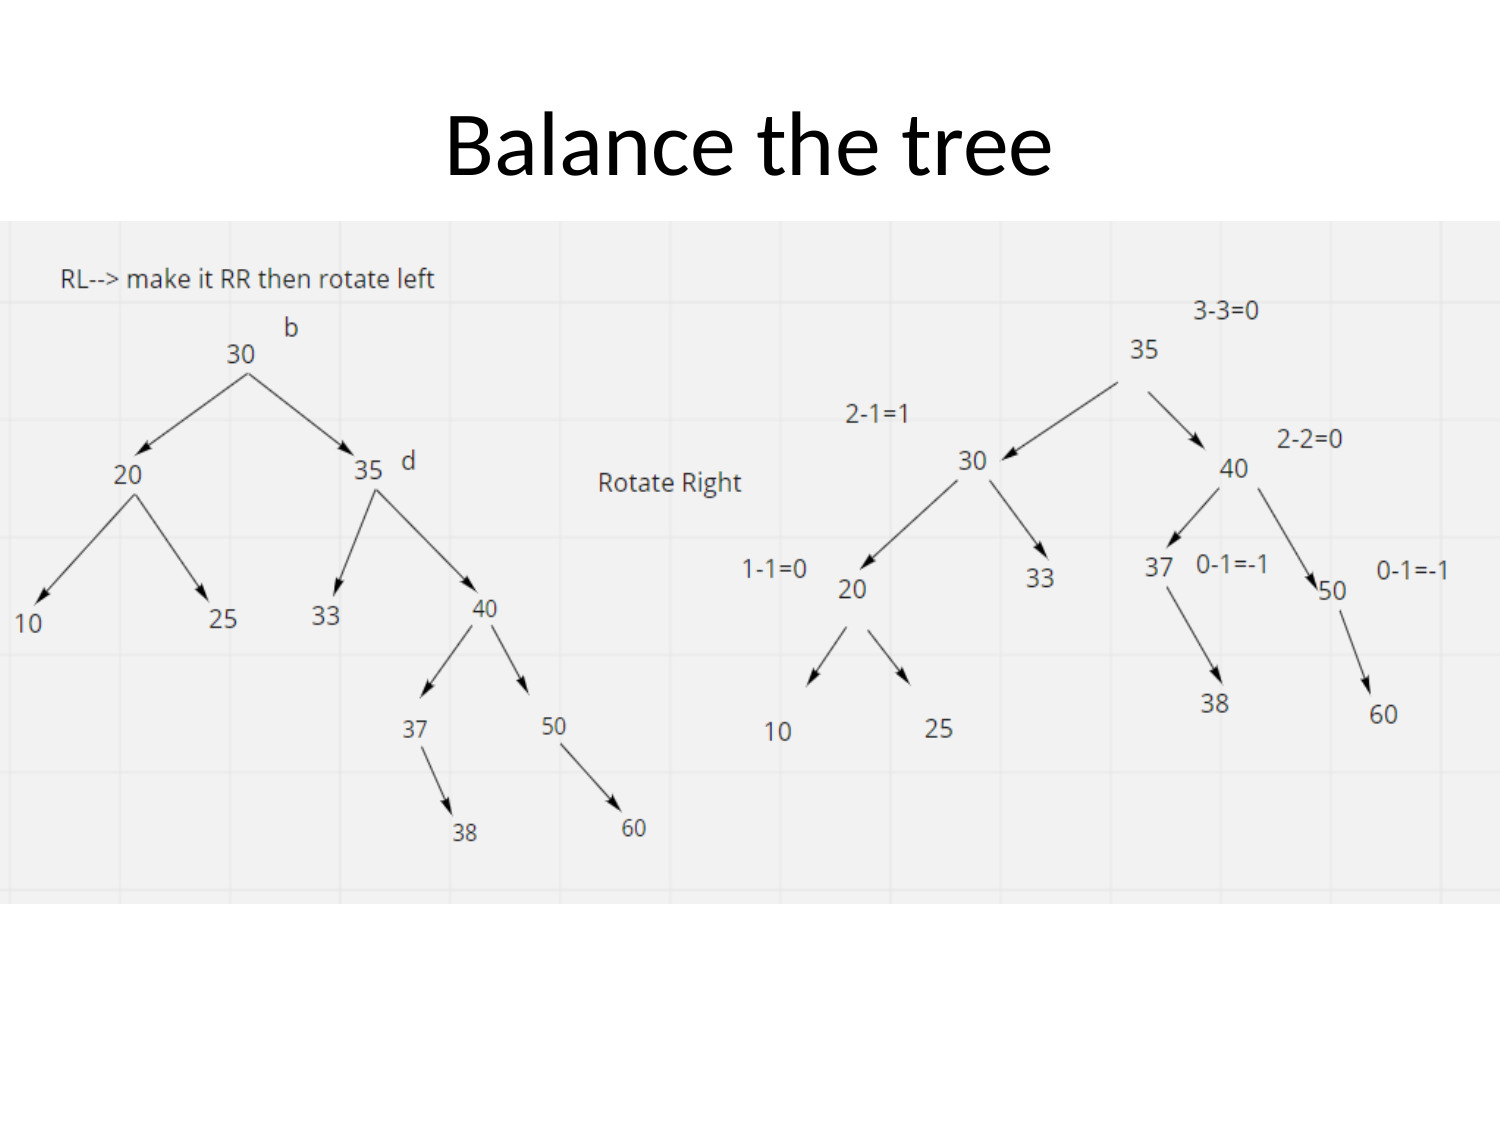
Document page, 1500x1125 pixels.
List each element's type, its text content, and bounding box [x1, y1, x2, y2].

title Balance the tree [75, 45, 1425, 220]
picture [0, 221, 1500, 904]
